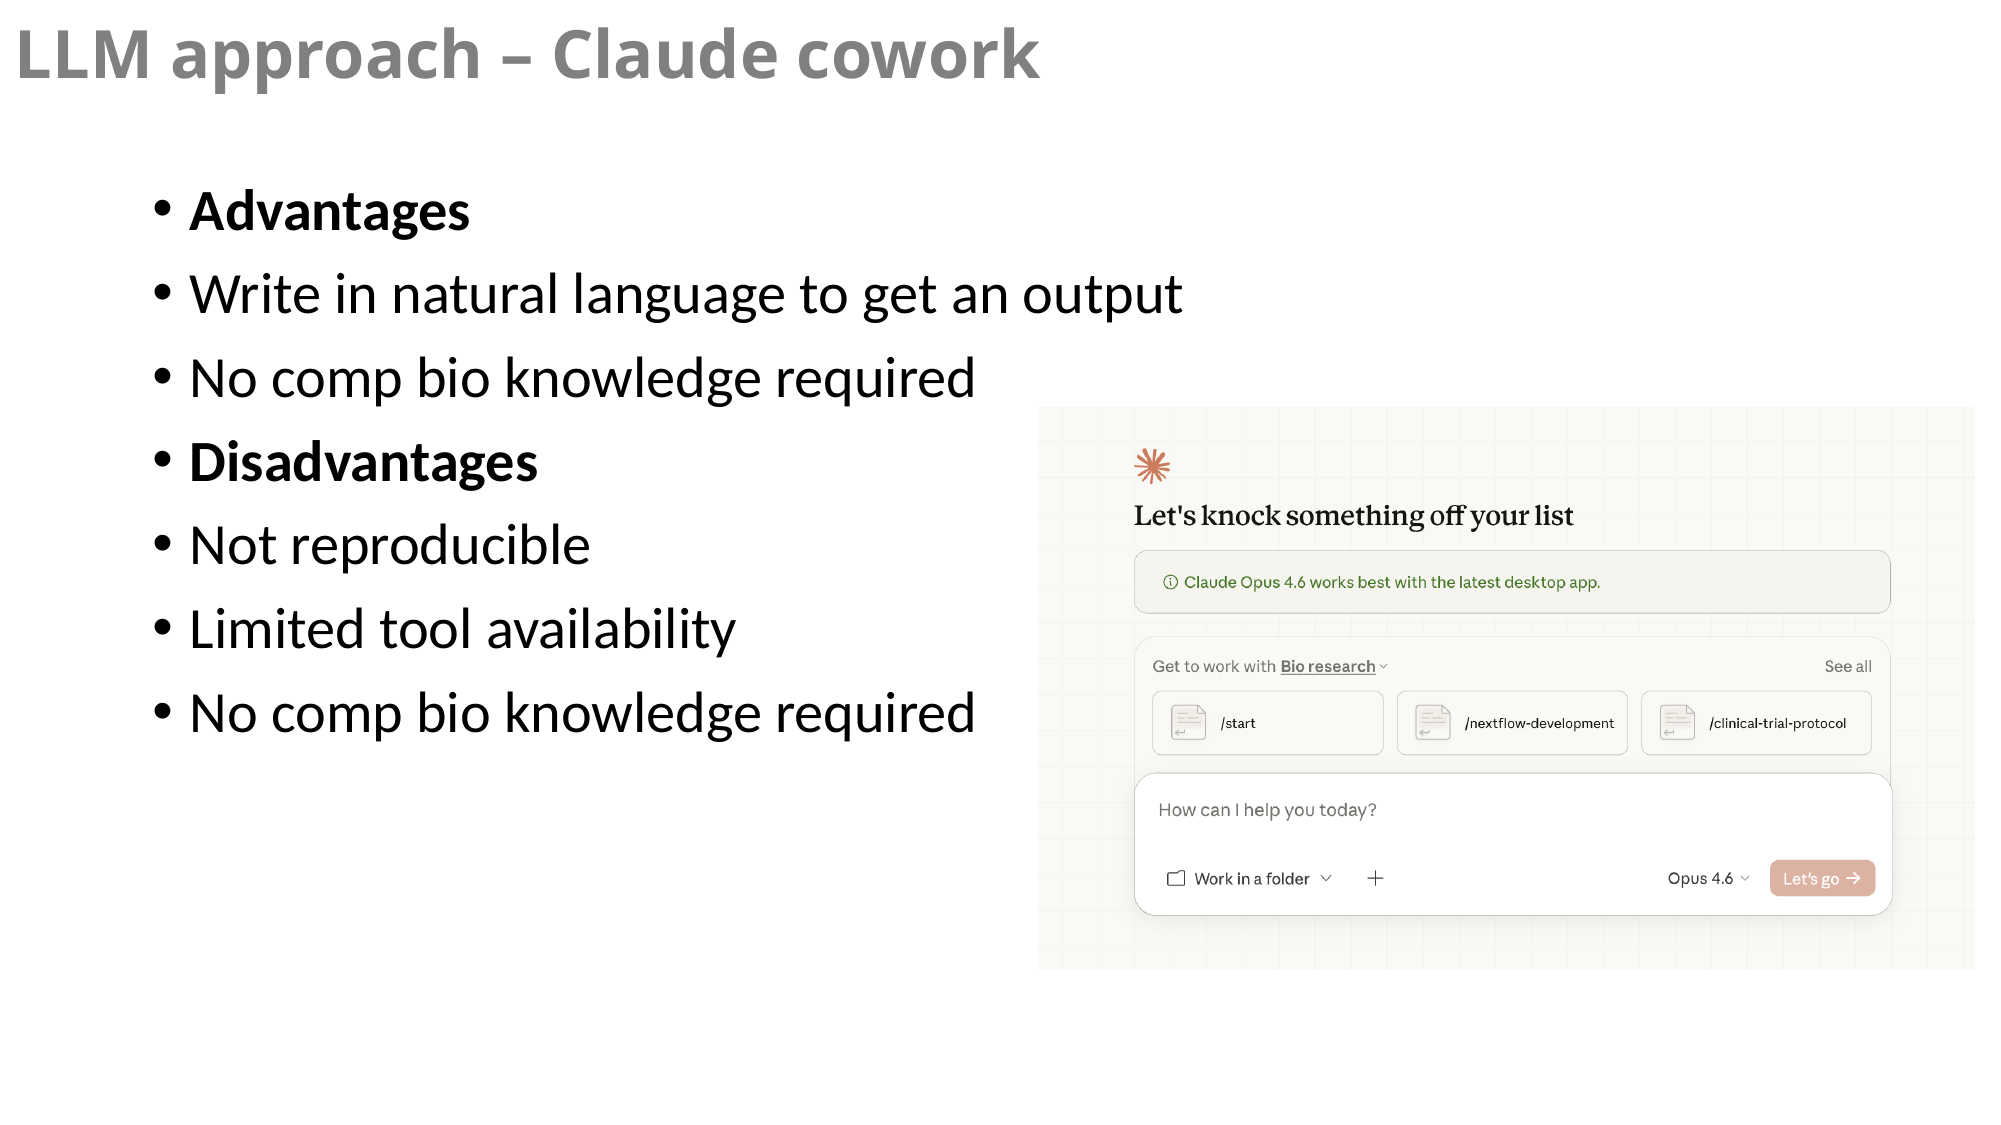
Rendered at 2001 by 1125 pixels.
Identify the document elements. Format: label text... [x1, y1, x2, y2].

picture [1038, 407, 1975, 970]
list Advantages Write in natural language to get an output No comp bio knowledge required Disadvantages Not reproducible Limited tool availability No comp bio knowledge required [137, 221, 1863, 886]
text_box LLM approach – Claude cowork [0, 14, 1975, 221]
